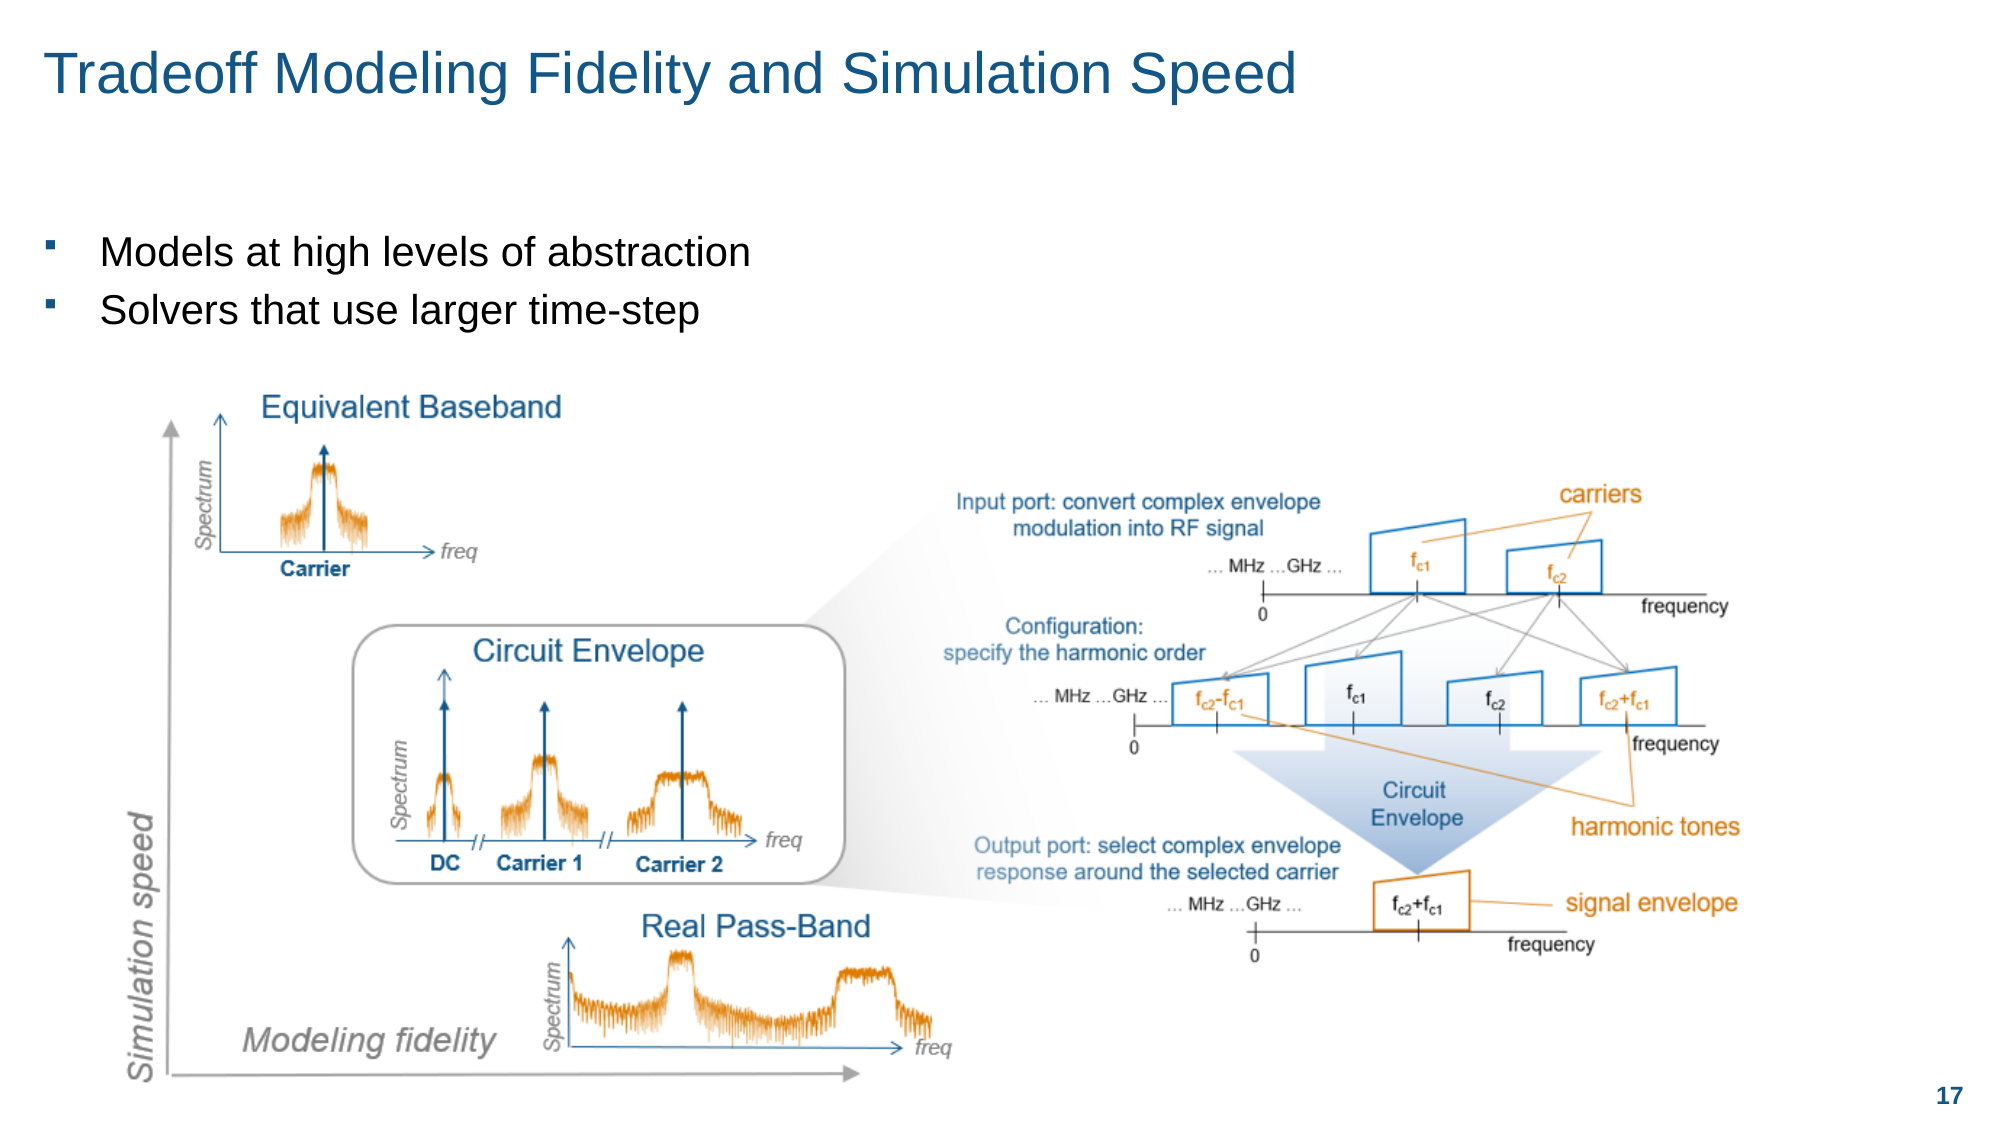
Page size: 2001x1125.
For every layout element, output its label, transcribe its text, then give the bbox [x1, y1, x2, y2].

picture [123, 365, 1775, 1098]
list Models at high levels of abstraction Solvers that use larger time-step [28, 216, 1613, 1012]
title Tradeoff Modeling Fidelity and Simulation Speed [28, 28, 2000, 191]
